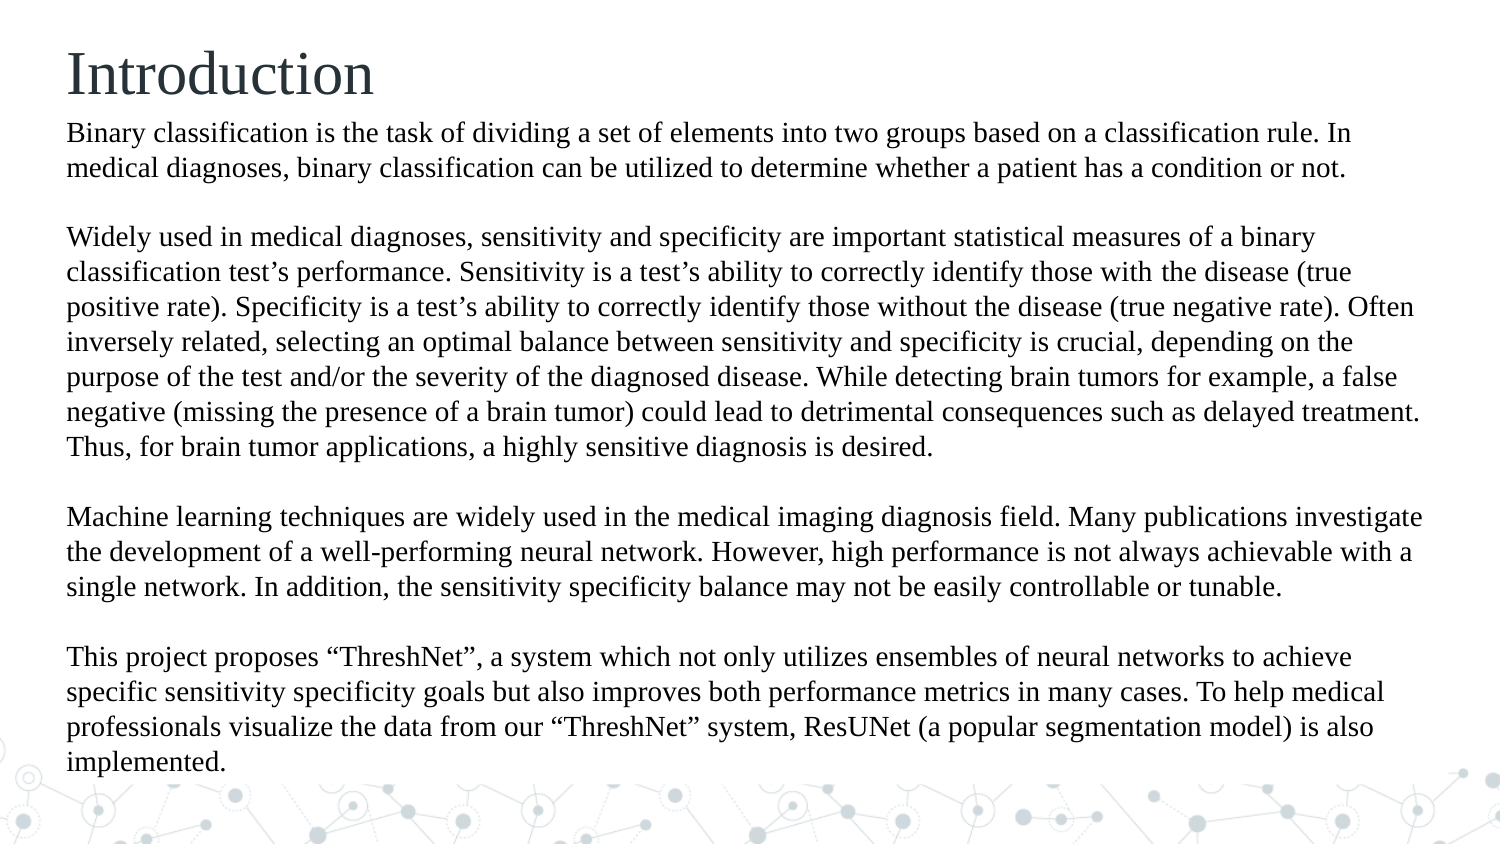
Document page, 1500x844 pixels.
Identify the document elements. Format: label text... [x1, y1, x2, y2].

title Introduction [51, 6, 1294, 105]
text_box Binary classification is the task of dividing a set of elements into two groups based on a classification rule. In medical diagnoses, binary classification can be utilized to determine whether a patient has a condition or not. Widely used in medical diagnoses, sensitivity and specificity are important statistical measures of a binary classification test’s performance. Sensitivity is a test’s ability to correctly identify those with the disease (true positive rate). Specificity is a test’s ability to correctly identify those without the disease (true negative rate). Often inversely related, selecting an optimal balance between sensitivity and specificity is crucial, depending on the purpose of the test and/or the severity of the diagnosed disease. While detecting brain tumors for example, a false negative (missing the presence of a brain tumor) could lead to detrimental consequences such as delayed treatment. Thus, for brain tumor applications, a highly sensitive diagnosis is desired. Machine learning techniques are widely used in the medical imaging diagnosis field. Many publications investigate the development of a well-performing neural network. However, high performance is not always achievable with a single network. In addition, the sensitivity specificity balance may not be easily controllable or tunable. This project proposes “ThreshNet”, a system which not only utilizes ensembles of neural networks to achieve specific sensitivity specificity goals but also improves both performance metrics in many cases. To help medical professionals visualize the data from our “ThreshNet” system, ResUNet (a popular segmentation model) is also implemented. [51, 105, 1449, 785]
picture [0, 0, 1500, 844]
